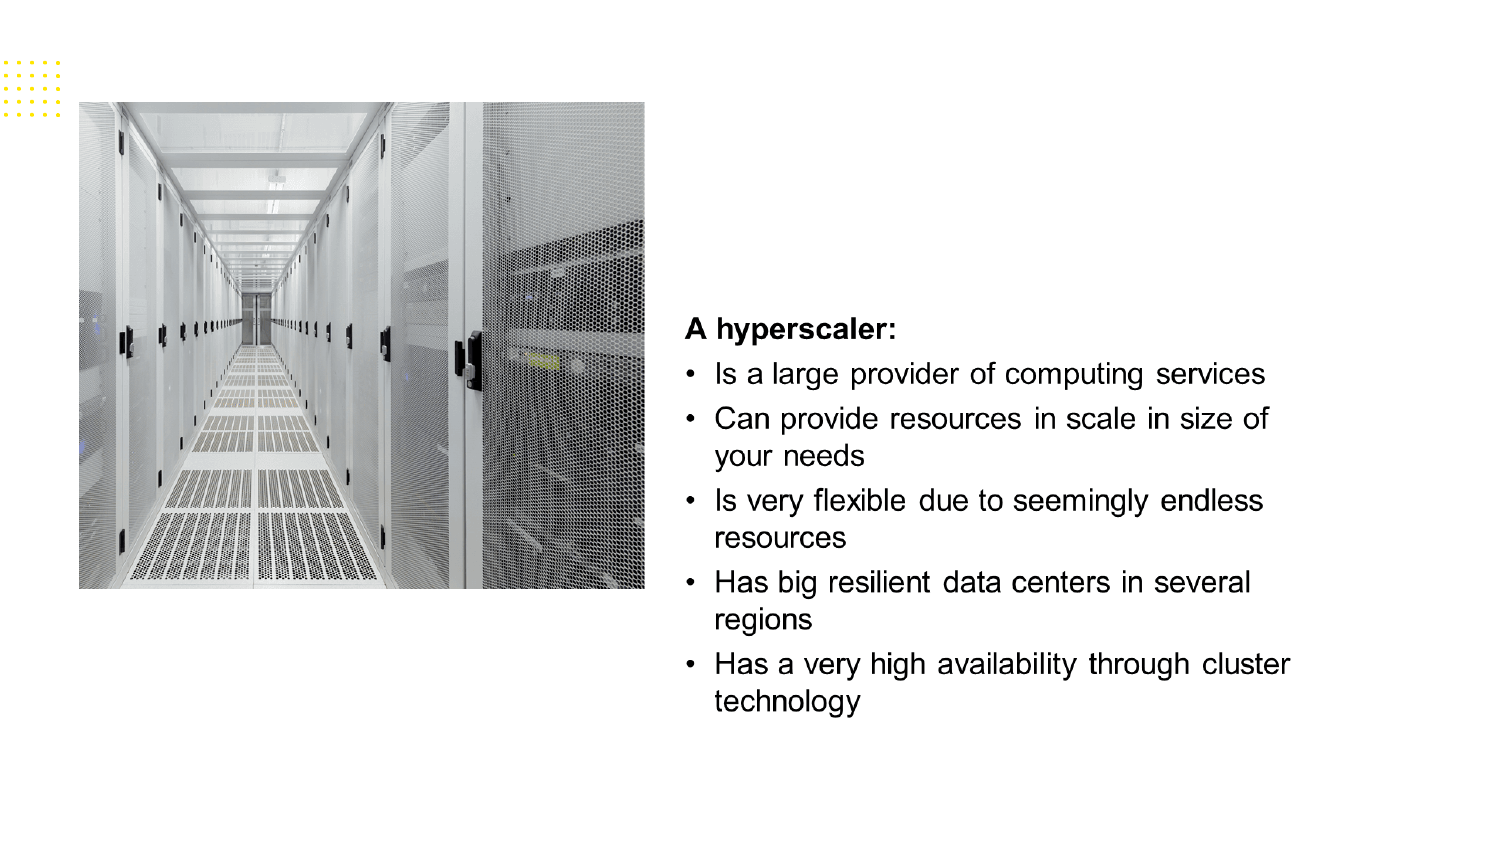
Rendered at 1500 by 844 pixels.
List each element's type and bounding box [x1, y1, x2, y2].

picture [79, 102, 1314, 719]
